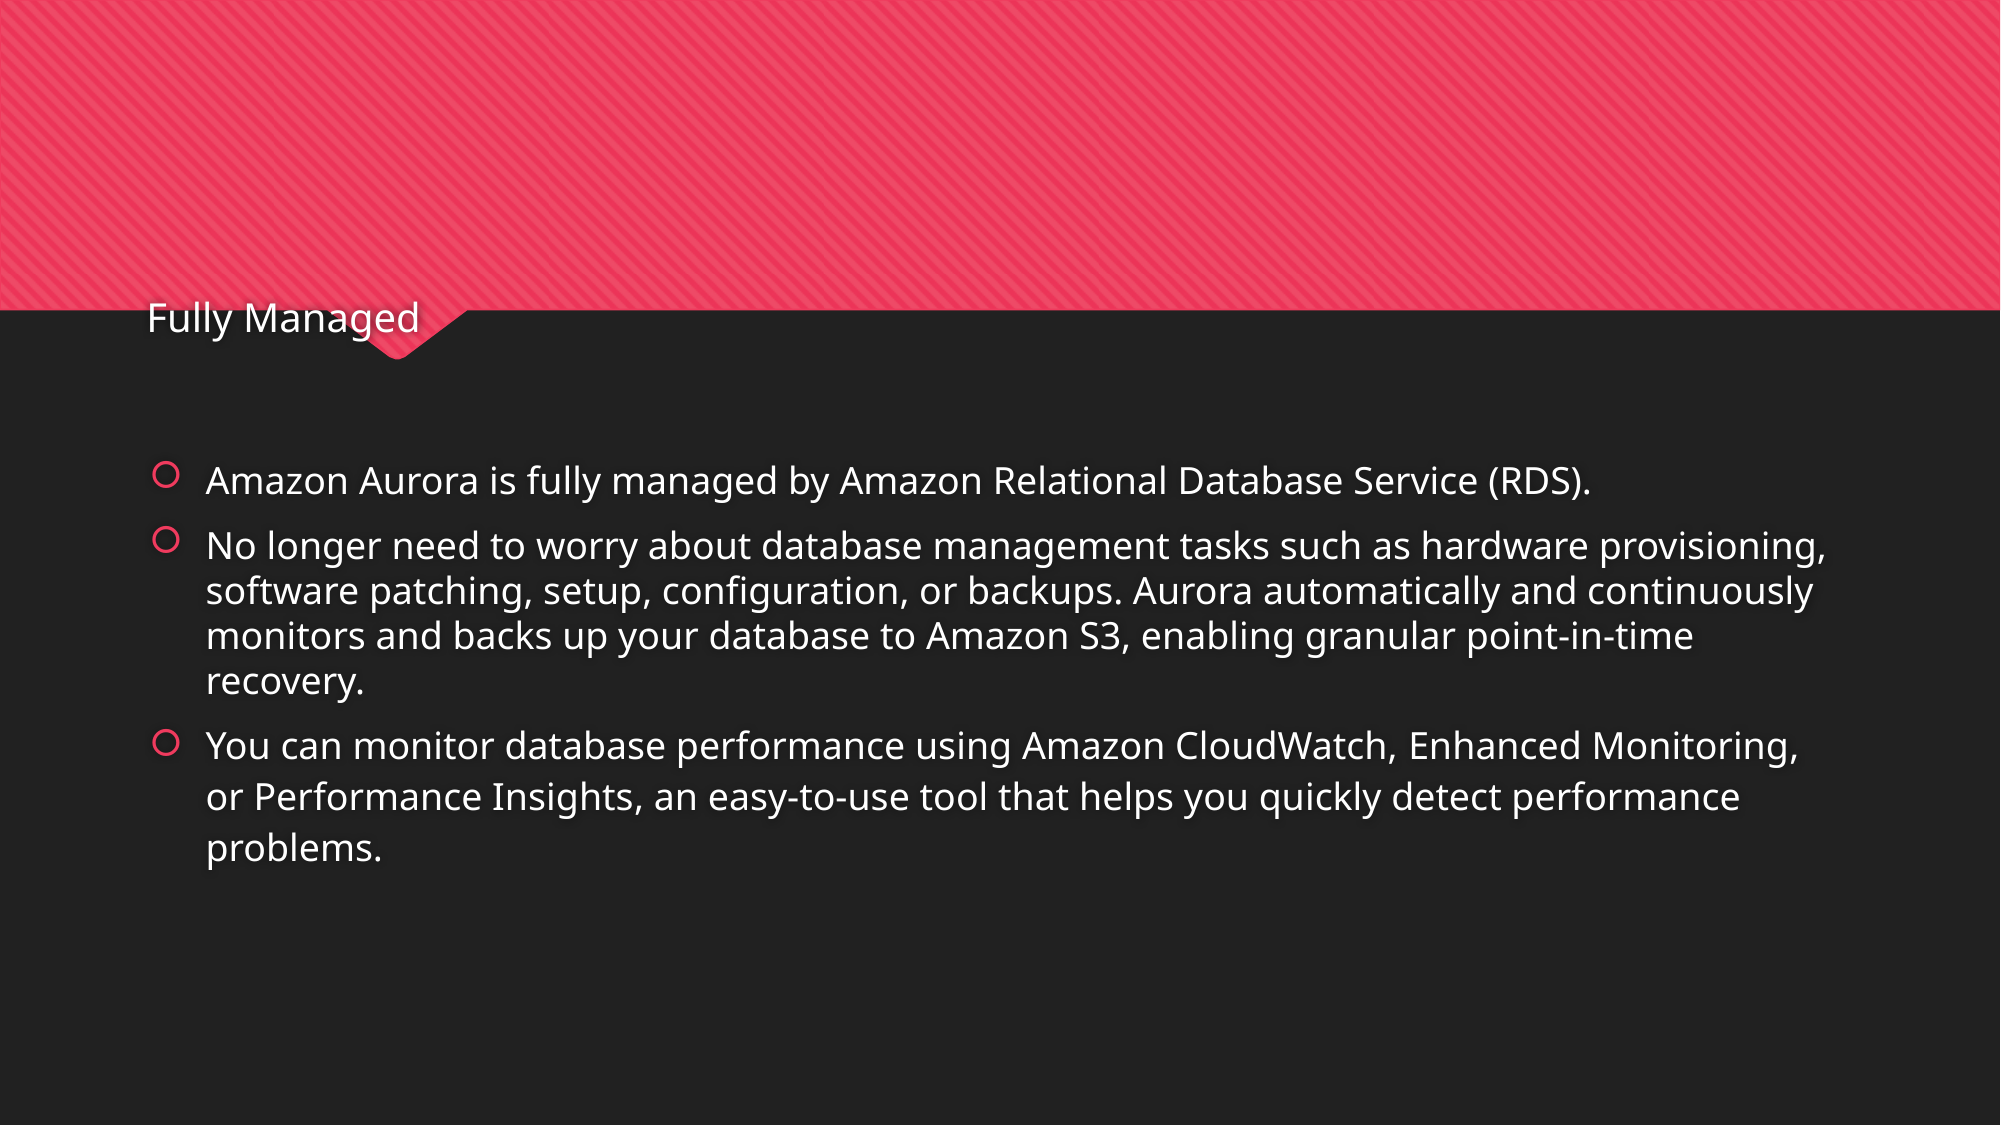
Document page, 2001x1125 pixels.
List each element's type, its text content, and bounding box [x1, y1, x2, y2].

title Fully Managed [131, 284, 1866, 362]
list Amazon Aurora is fully managed by Amazon Relational Database Service (RDS). No longer need to worry about database management tasks such as hardware provisioning, software patching, setup, configuration, or backups. Aurora automatically and continuously monitors and backs up your database to Amazon S3, enabling granular point-in-time recovery. You can monitor database performance using Amazon CloudWatch, Enhanced Monitoring, or Performance Insights, an easy-to-use tool that helps you quickly detect performance problems. [134, 364, 1866, 962]
